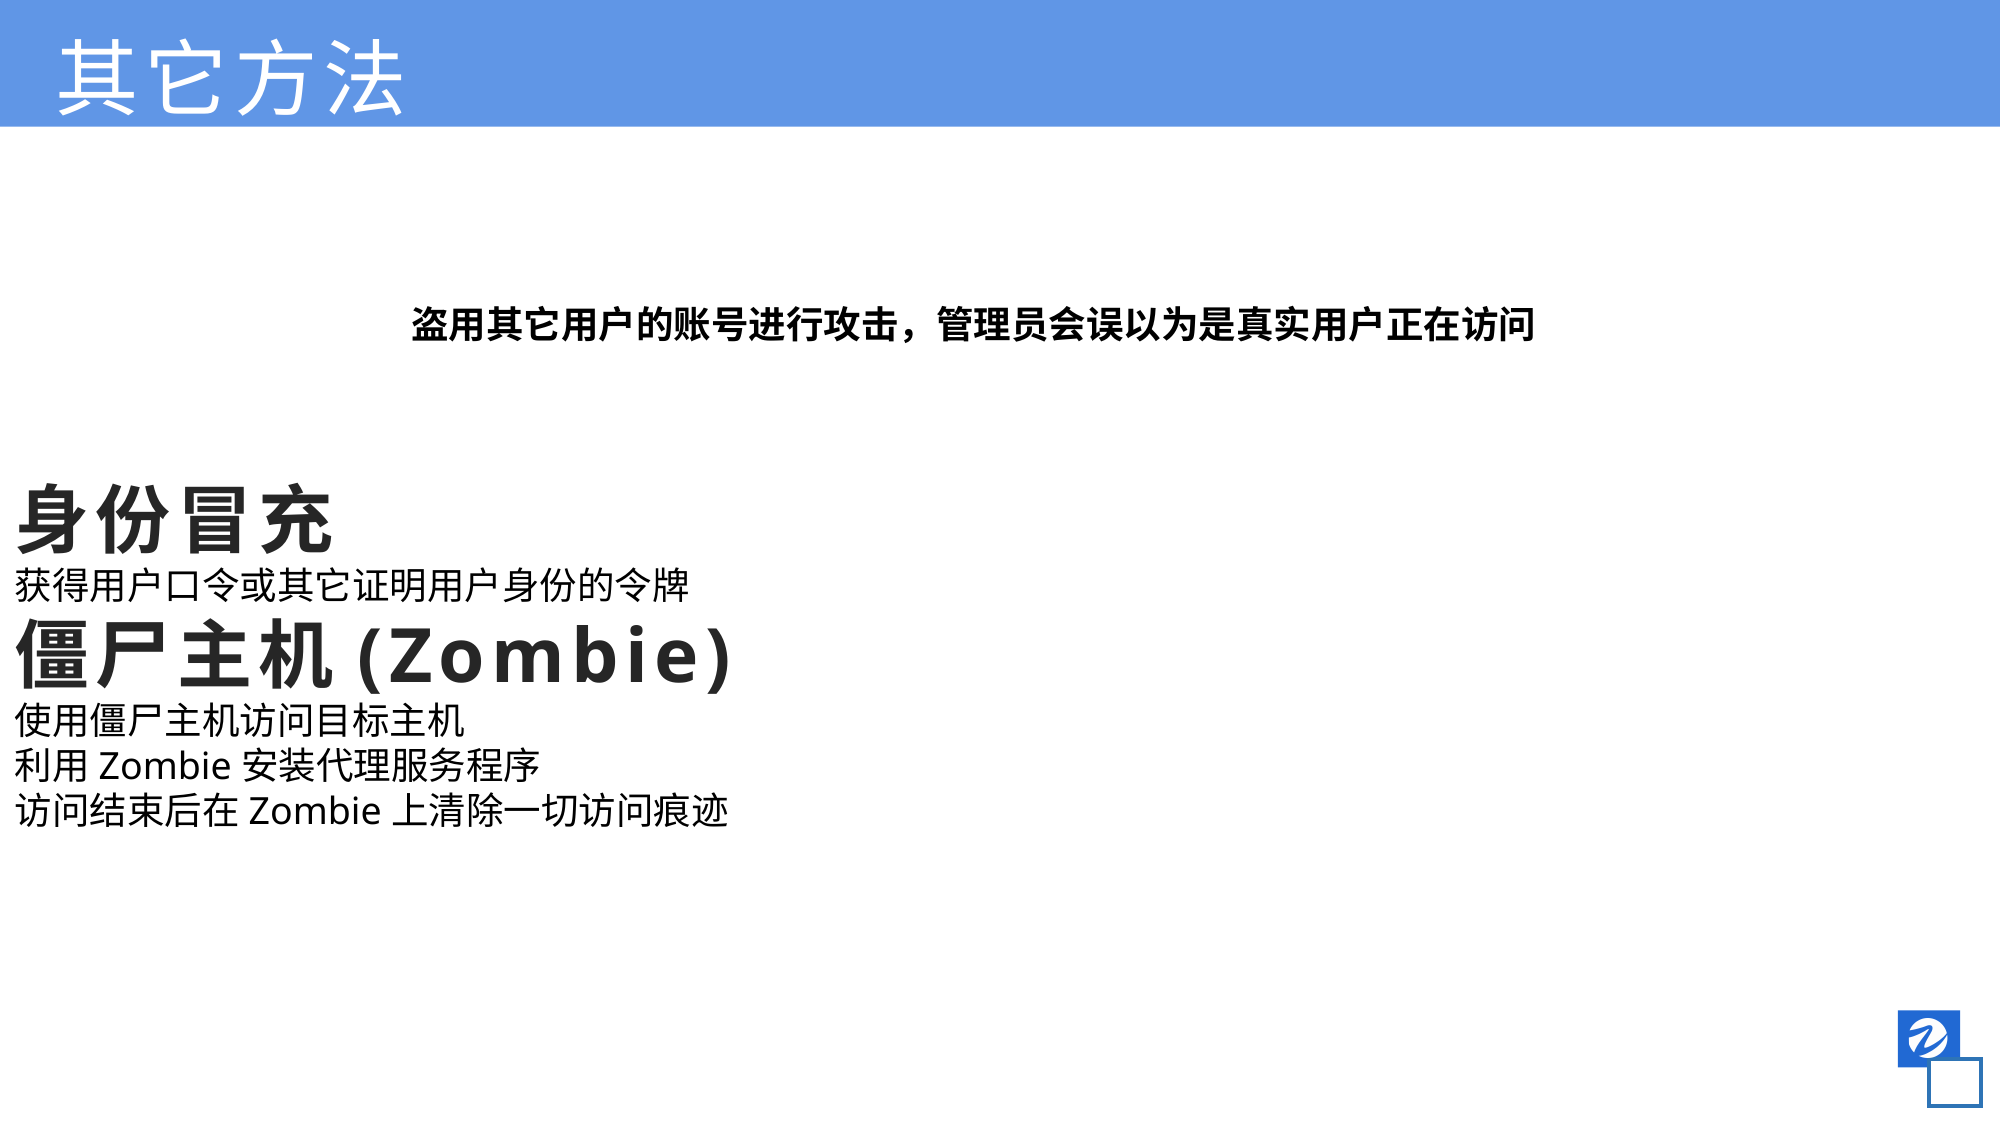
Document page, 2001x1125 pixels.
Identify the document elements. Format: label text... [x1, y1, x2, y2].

picture [1908, 1018, 1950, 1058]
title 其它方法 [40, 18, 1840, 135]
list 身份冒充 获得用户口令或其它证明用户身份的令牌 僵尸主机(Zombie) 使用僵尸主机访问目标主机 利用Zombie安装代理服务程序 访问结束后在Zombie上清除一切访问痕迹 [0, 283, 1809, 1022]
text_box 盗用其它用户的账号进行攻击，管理员会误以为是真实用户正在访问 [396, 293, 1840, 354]
